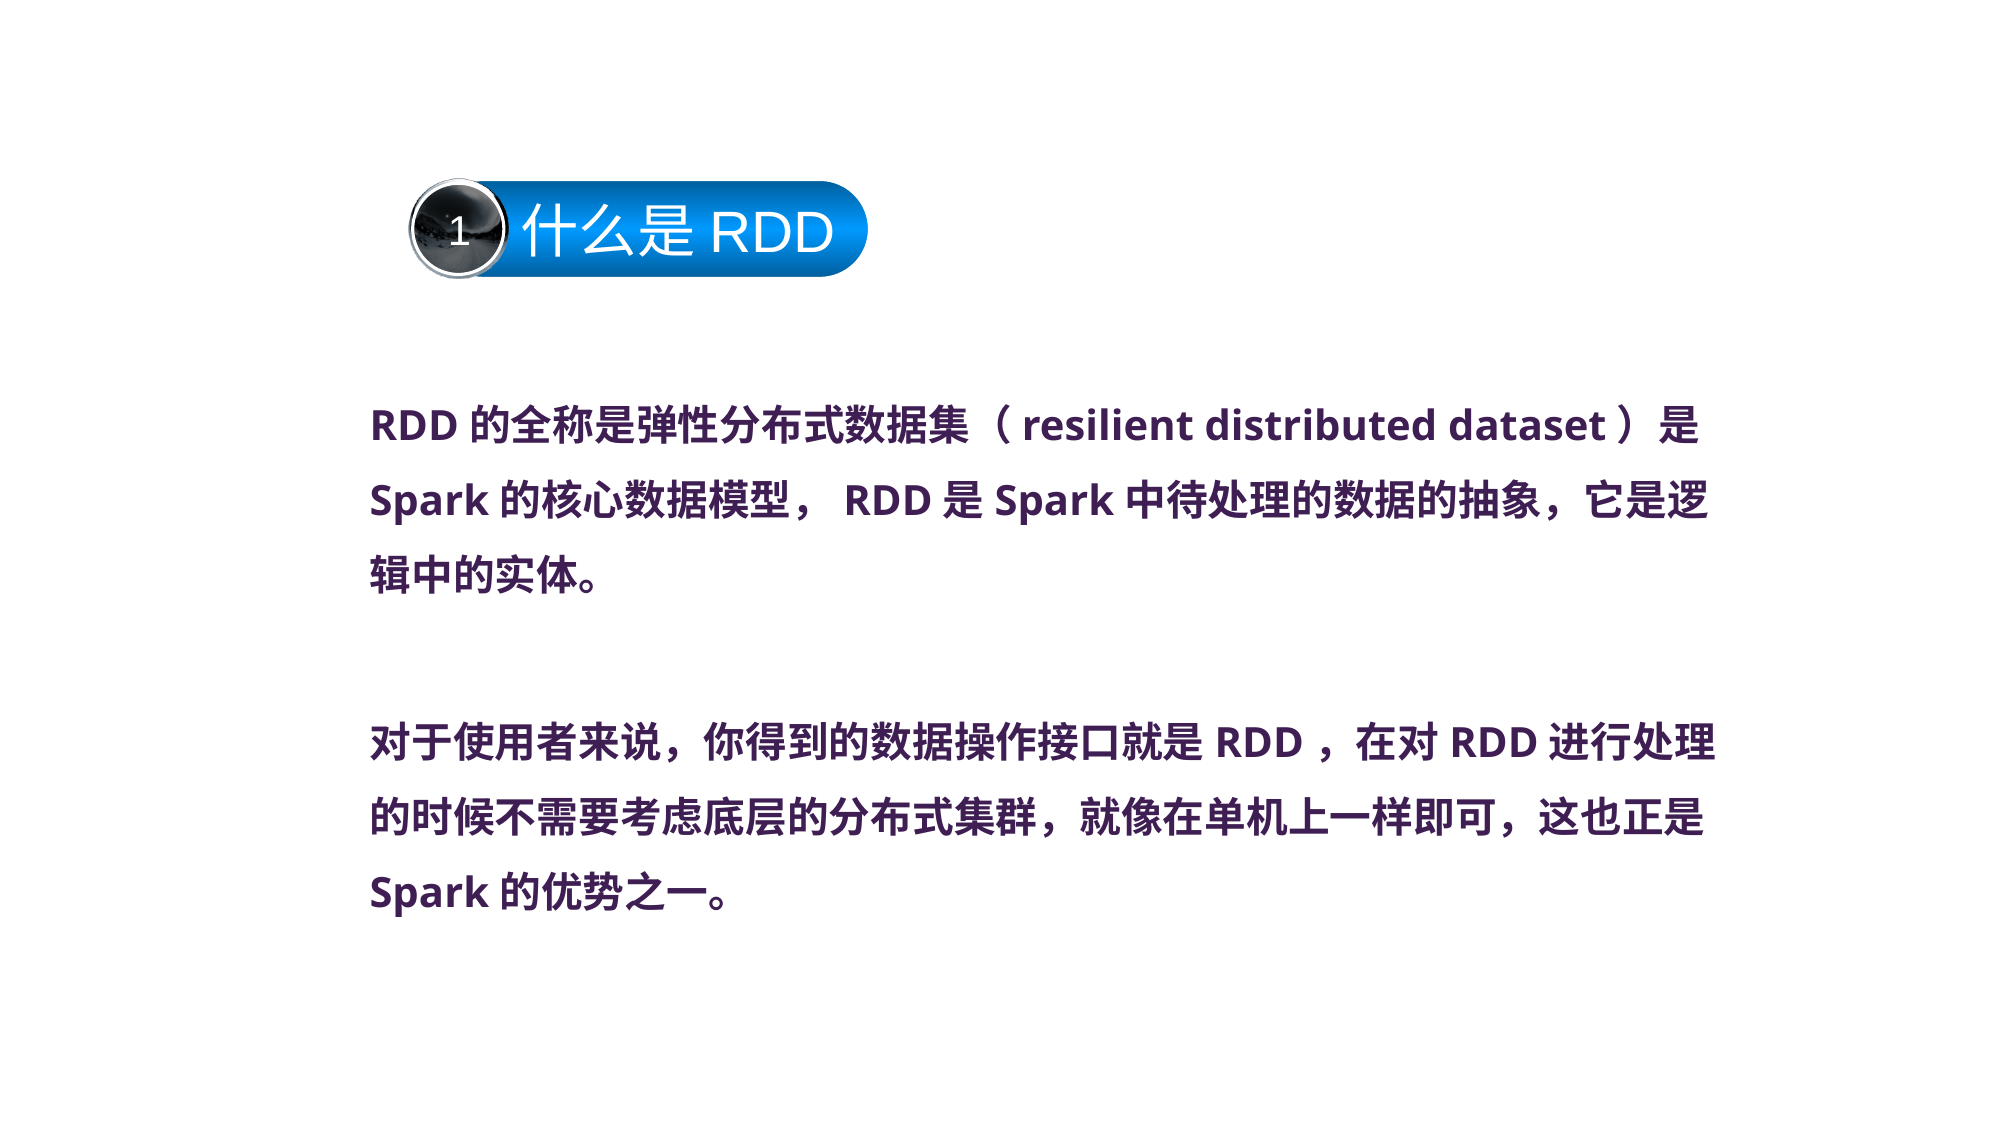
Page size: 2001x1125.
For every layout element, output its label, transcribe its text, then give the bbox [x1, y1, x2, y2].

text_box RDD的全称是弹性分布式数据集（resilient distributed dataset）是Spark的核心数据模型，RDD是Spark中待处理的数据的抽象，它是逻辑中的实体。 对于使用者来说，你得到的数据操作接口就是RDD，在对RDD进行处理的时候不需要考虑底层的分布式集群，就像在单机上一样即可，这也正是Spark的优势之一。 [354, 366, 1750, 924]
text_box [408, 178, 871, 279]
